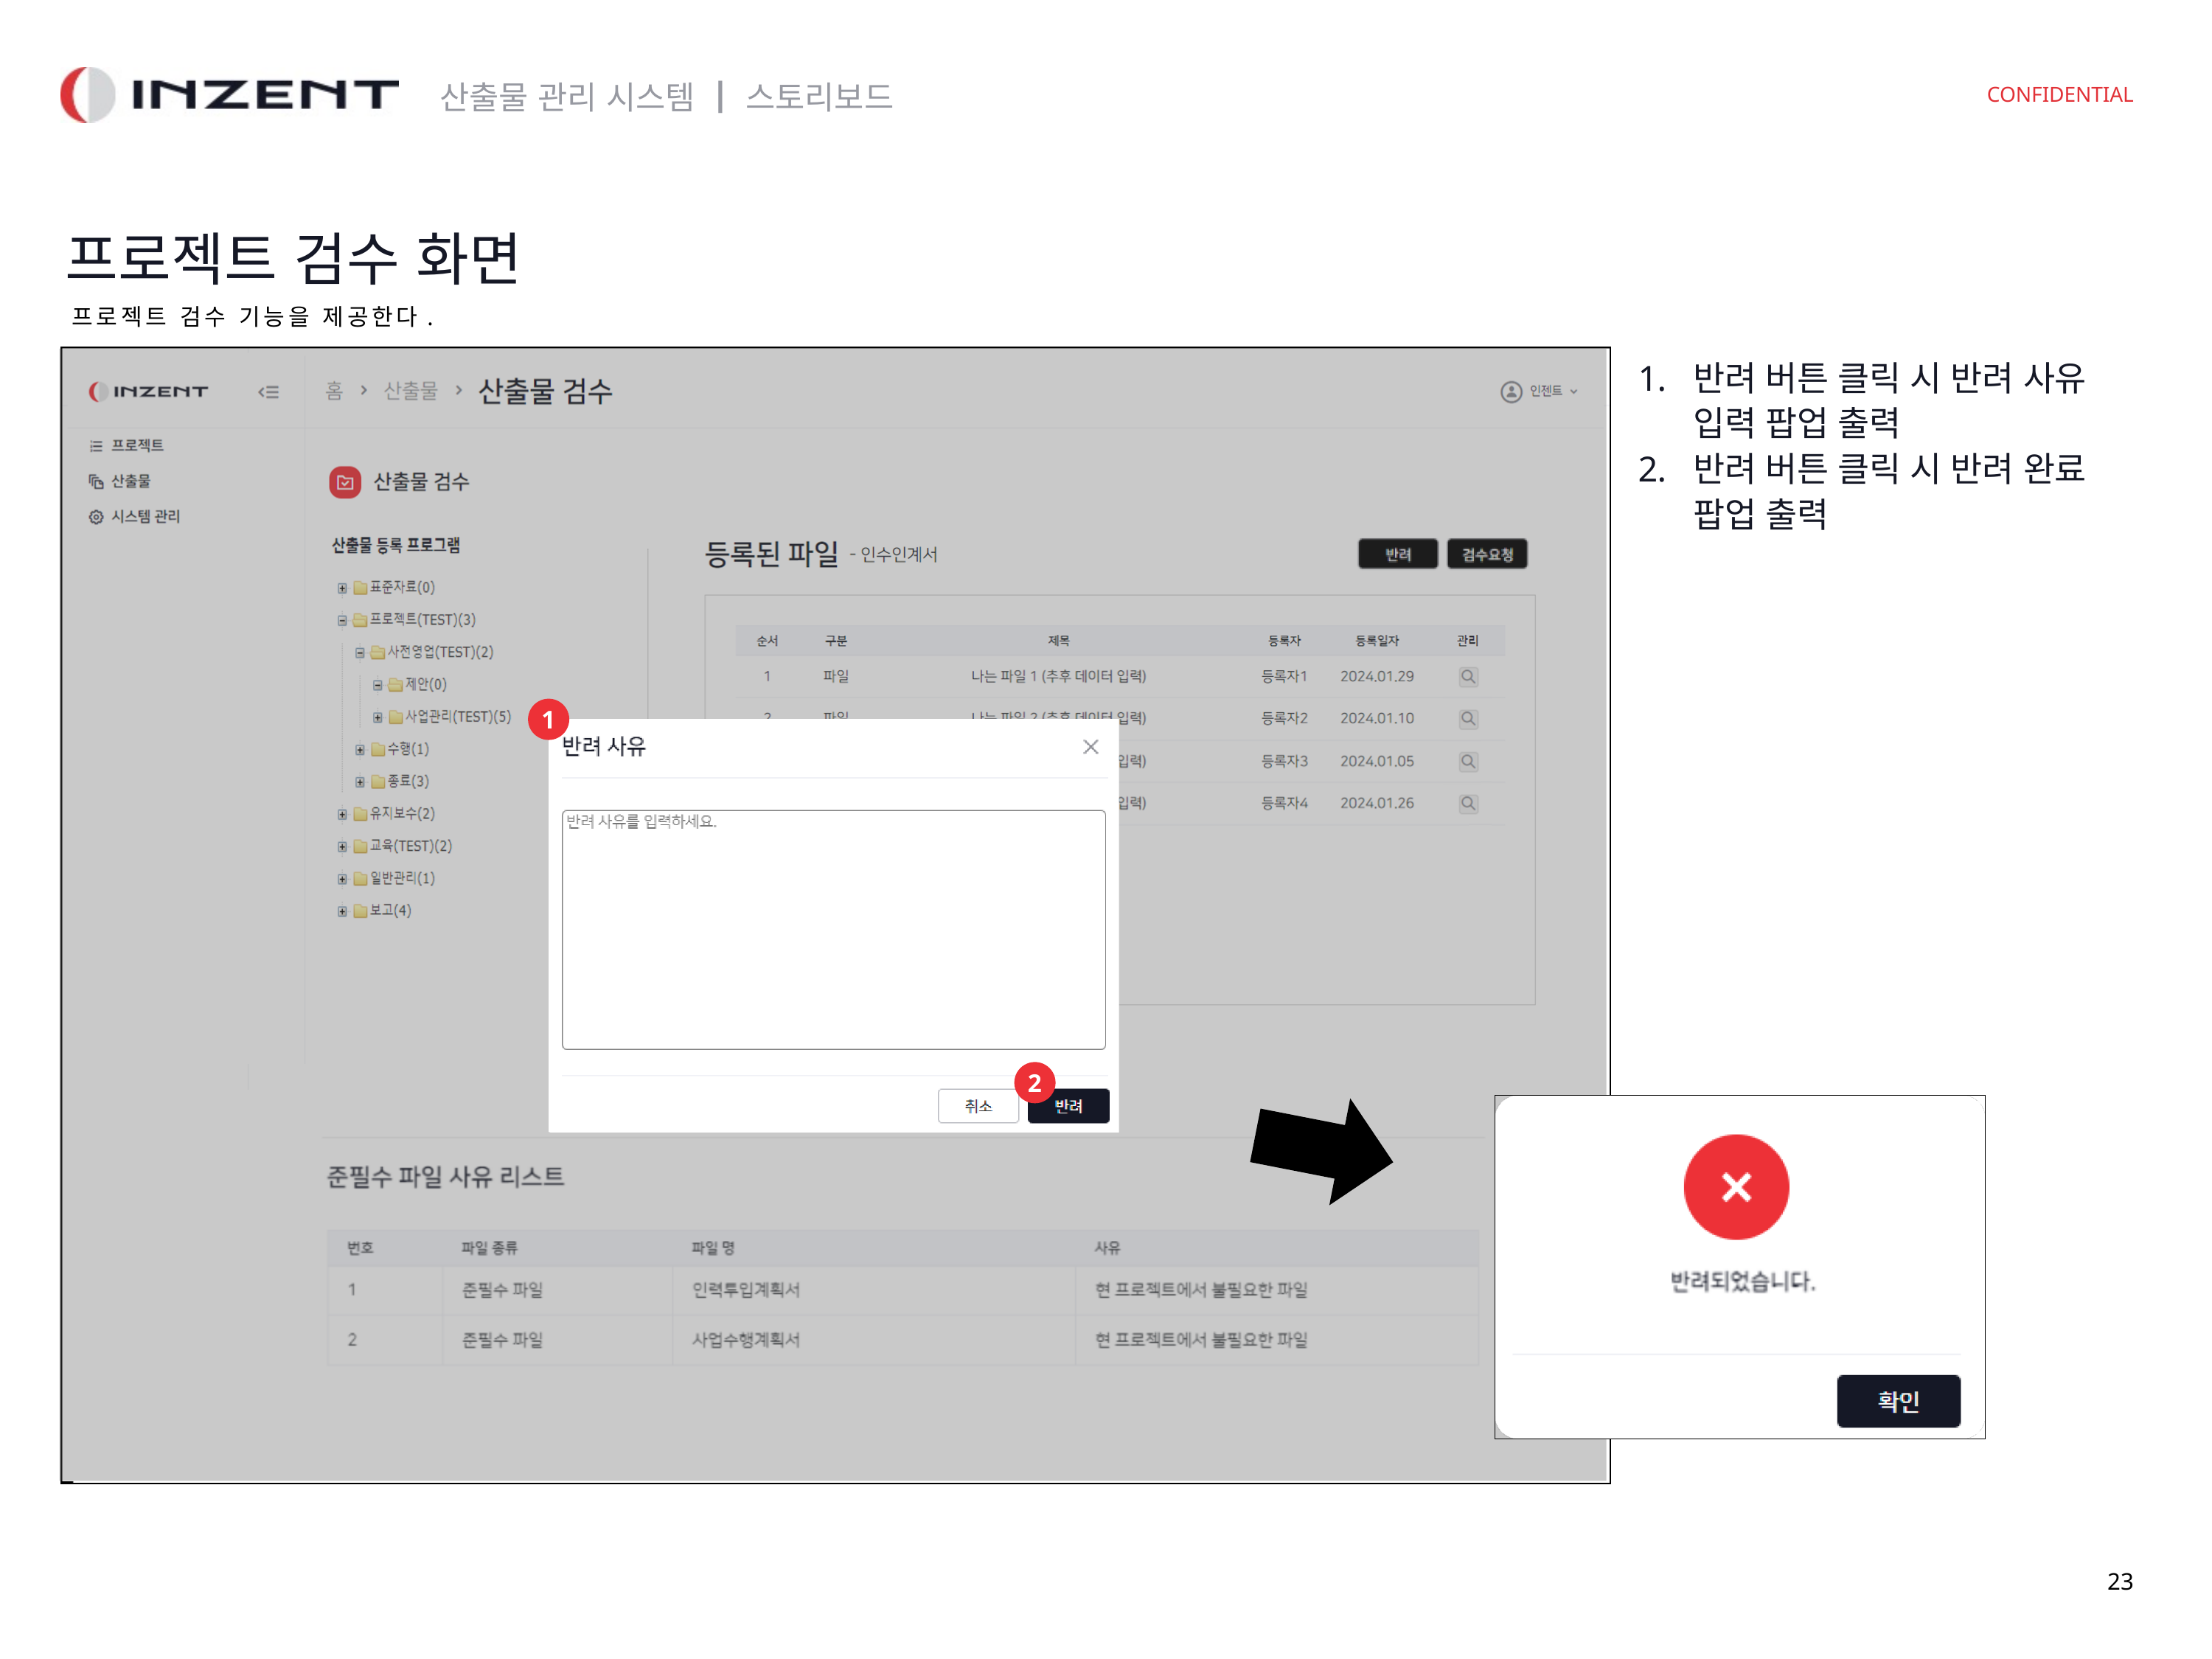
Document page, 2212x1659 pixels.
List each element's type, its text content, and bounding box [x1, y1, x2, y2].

slide_number 23 [1764, 1565, 2145, 1601]
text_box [1014, 1060, 1056, 1104]
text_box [60, 346, 1611, 1484]
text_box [527, 698, 570, 740]
picture [1495, 1095, 1986, 1439]
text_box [60, 217, 2152, 336]
picture [60, 67, 399, 123]
picture [548, 718, 1119, 1133]
text_box 반려 버튼 클릭 시 반려 사유 입력 팝업 출력 반려 버튼 클릭 시 반려 완료 팝업 출력 [1627, 347, 2150, 1479]
